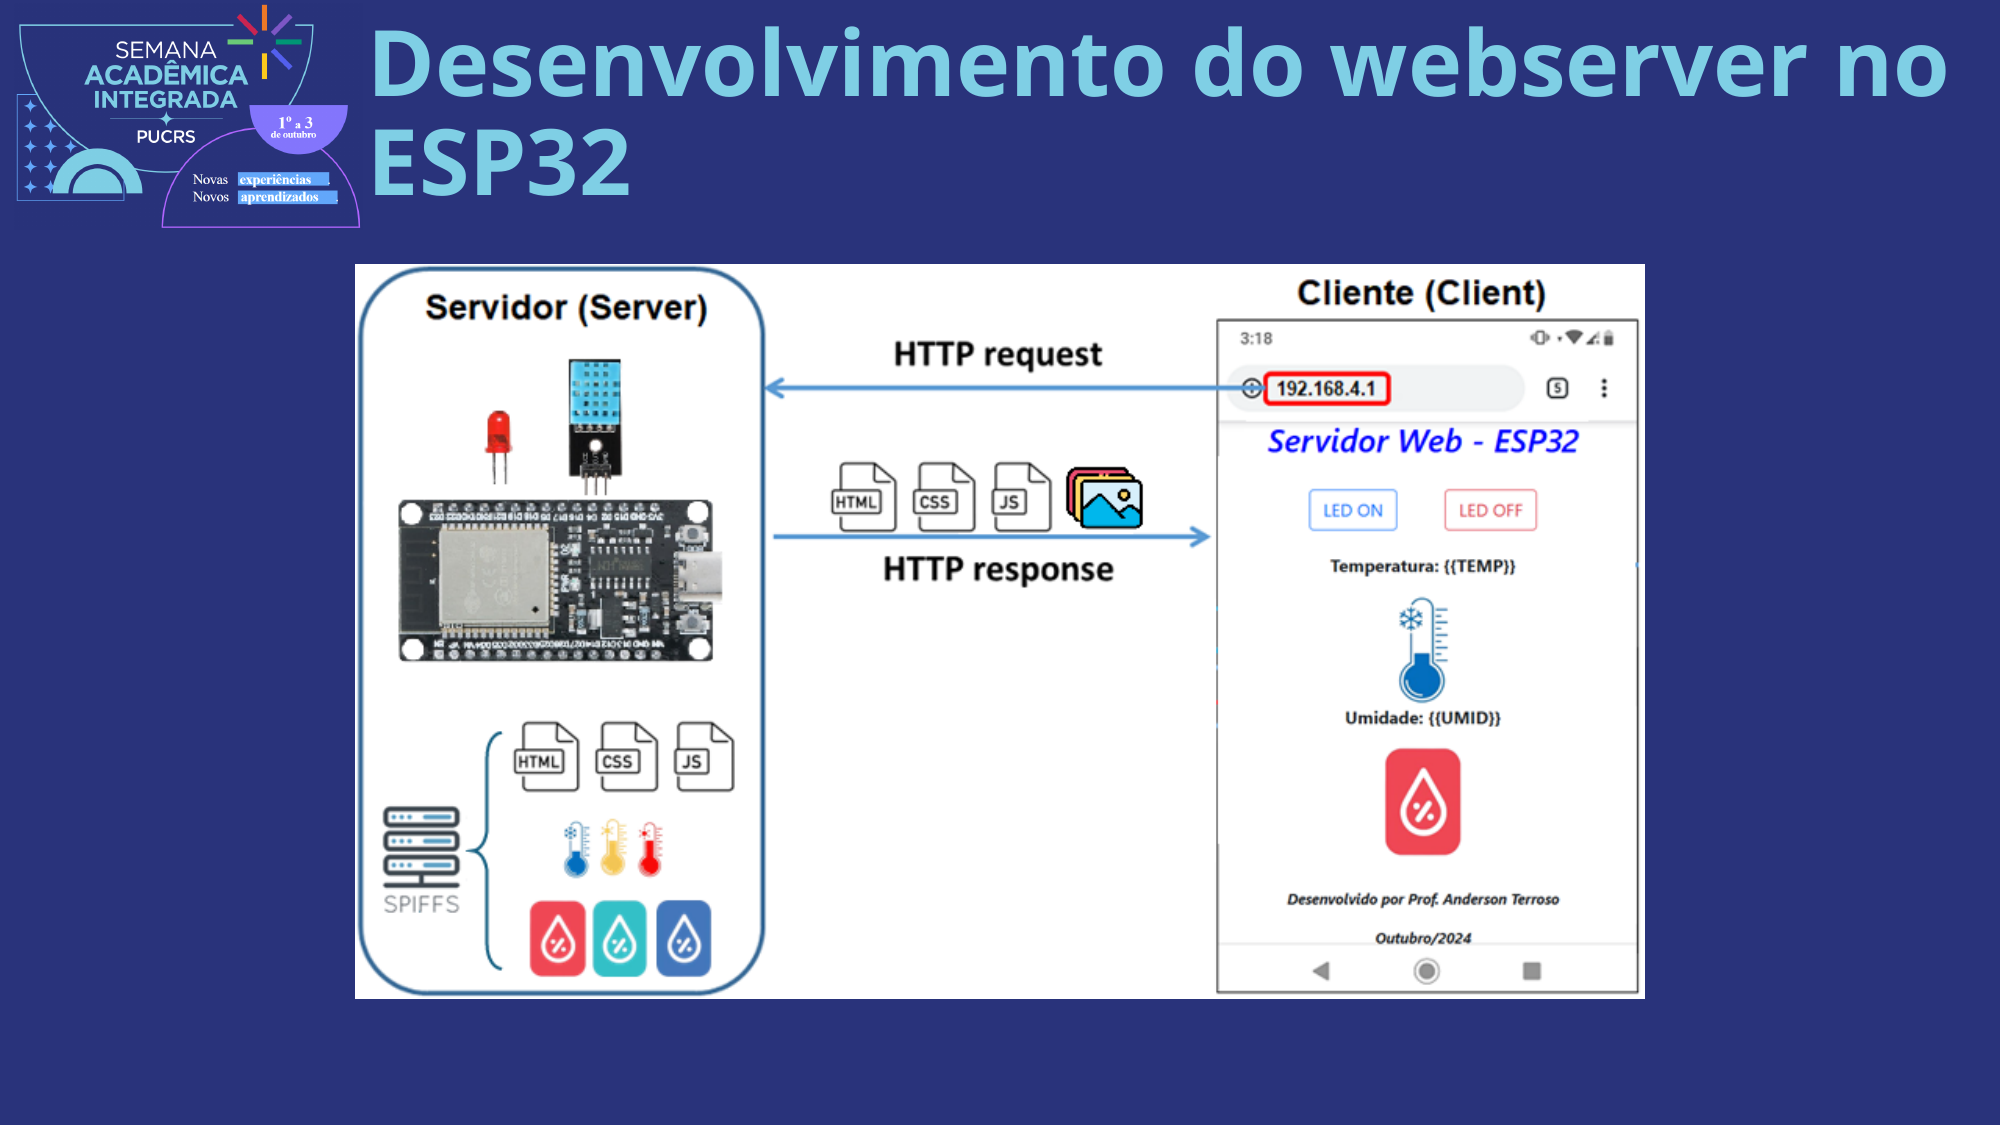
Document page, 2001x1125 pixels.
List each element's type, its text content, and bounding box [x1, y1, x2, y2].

title Desenvolvimento do webserver no ESP32 [352, 7, 2000, 225]
picture [354, 264, 1645, 1000]
picture [14, 3, 363, 230]
